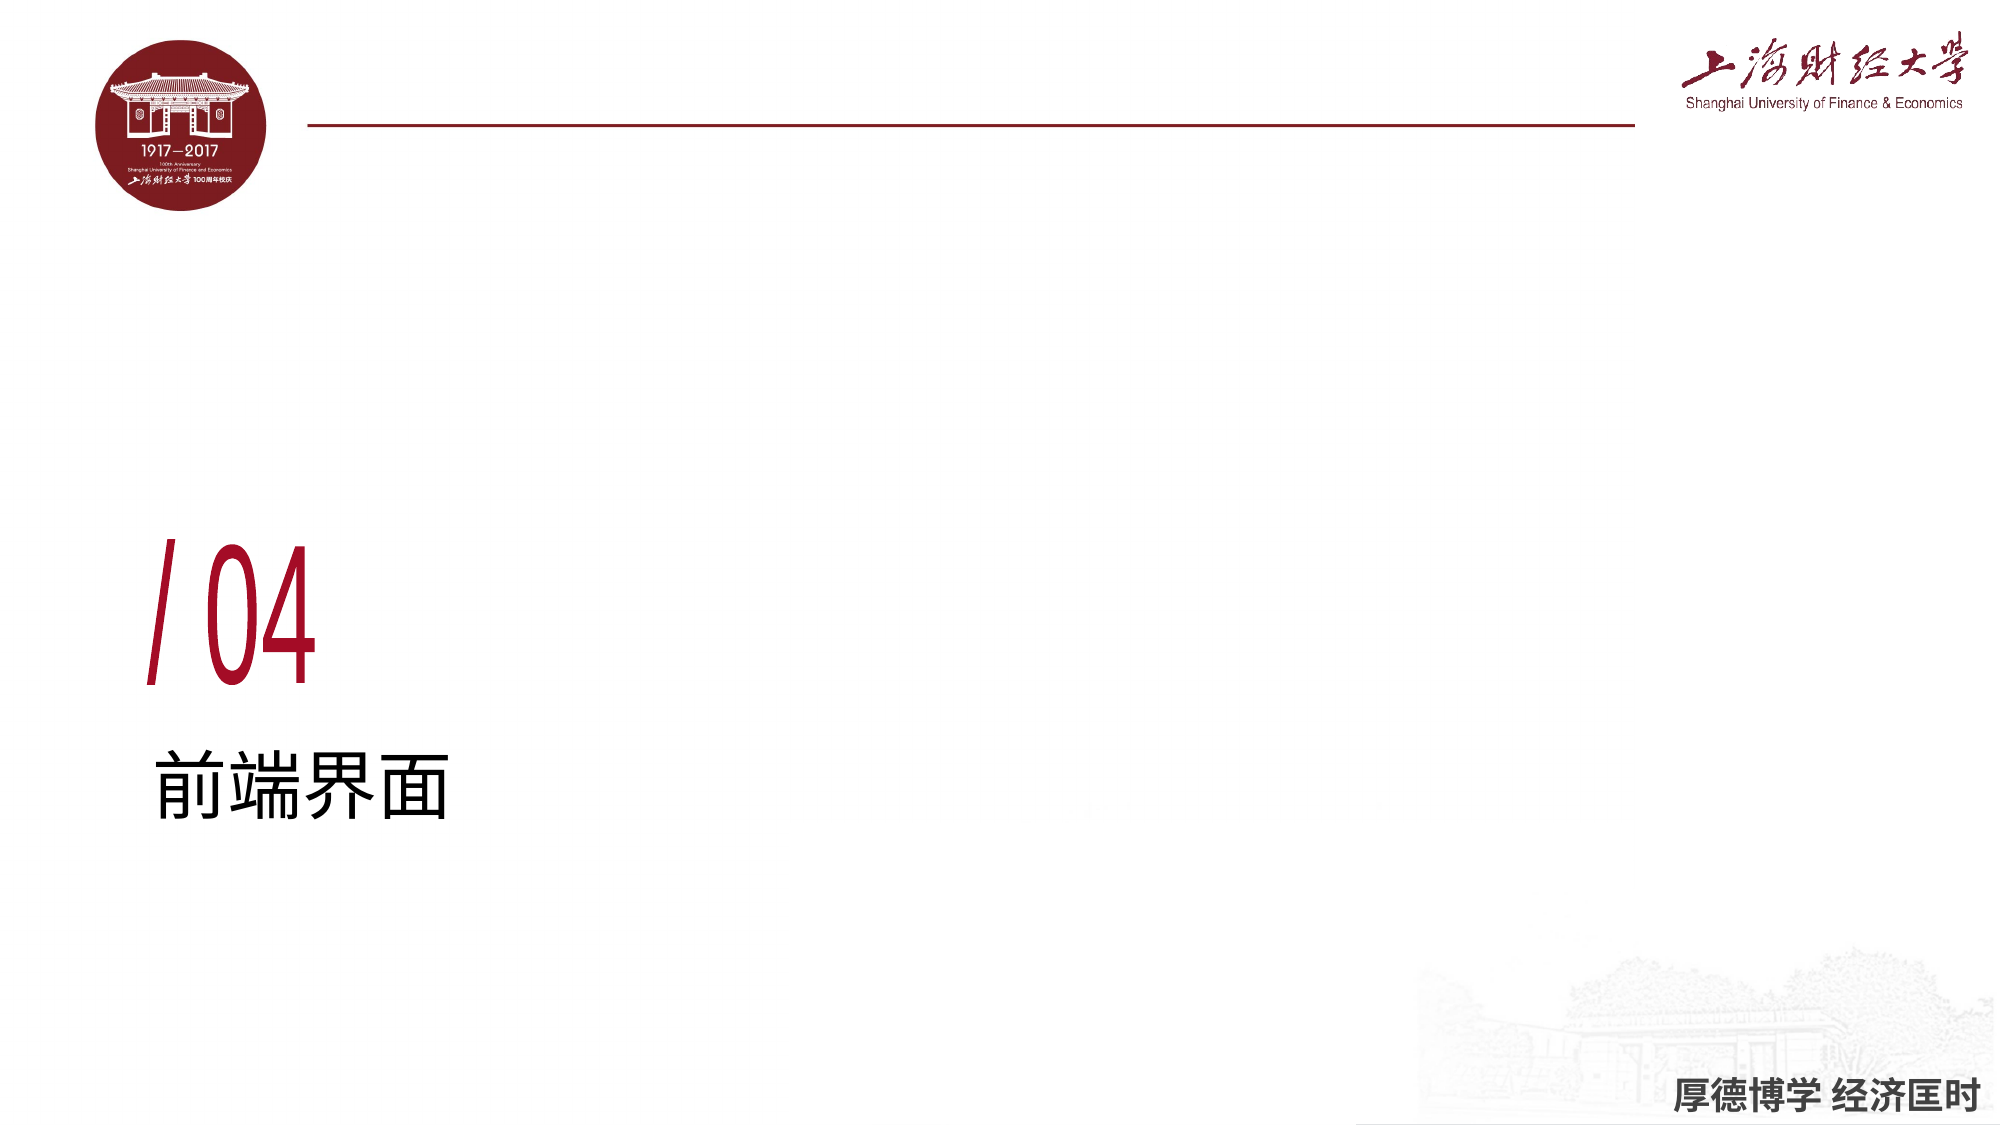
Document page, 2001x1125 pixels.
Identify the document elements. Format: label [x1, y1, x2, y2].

text_box [0, 0, 2000, 1125]
